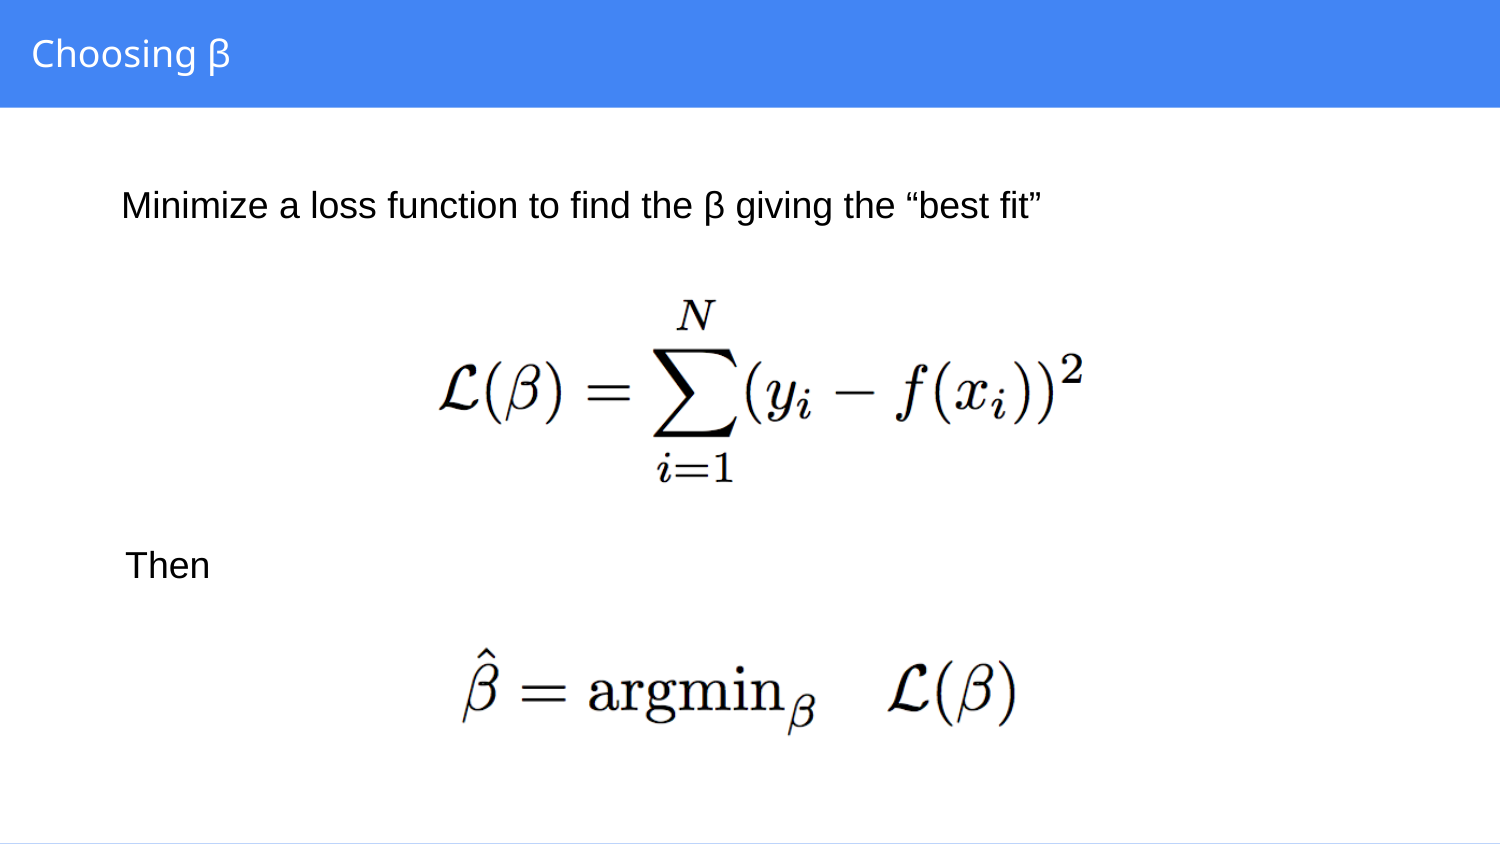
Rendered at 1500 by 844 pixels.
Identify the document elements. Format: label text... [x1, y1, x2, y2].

text_box Minimize a loss function to find the β giving the “best fit” [106, 165, 1191, 258]
picture [389, 256, 1111, 523]
title Choosing β [16, 2, 1464, 102]
picture [442, 617, 1038, 754]
text_box Then [110, 526, 1058, 637]
